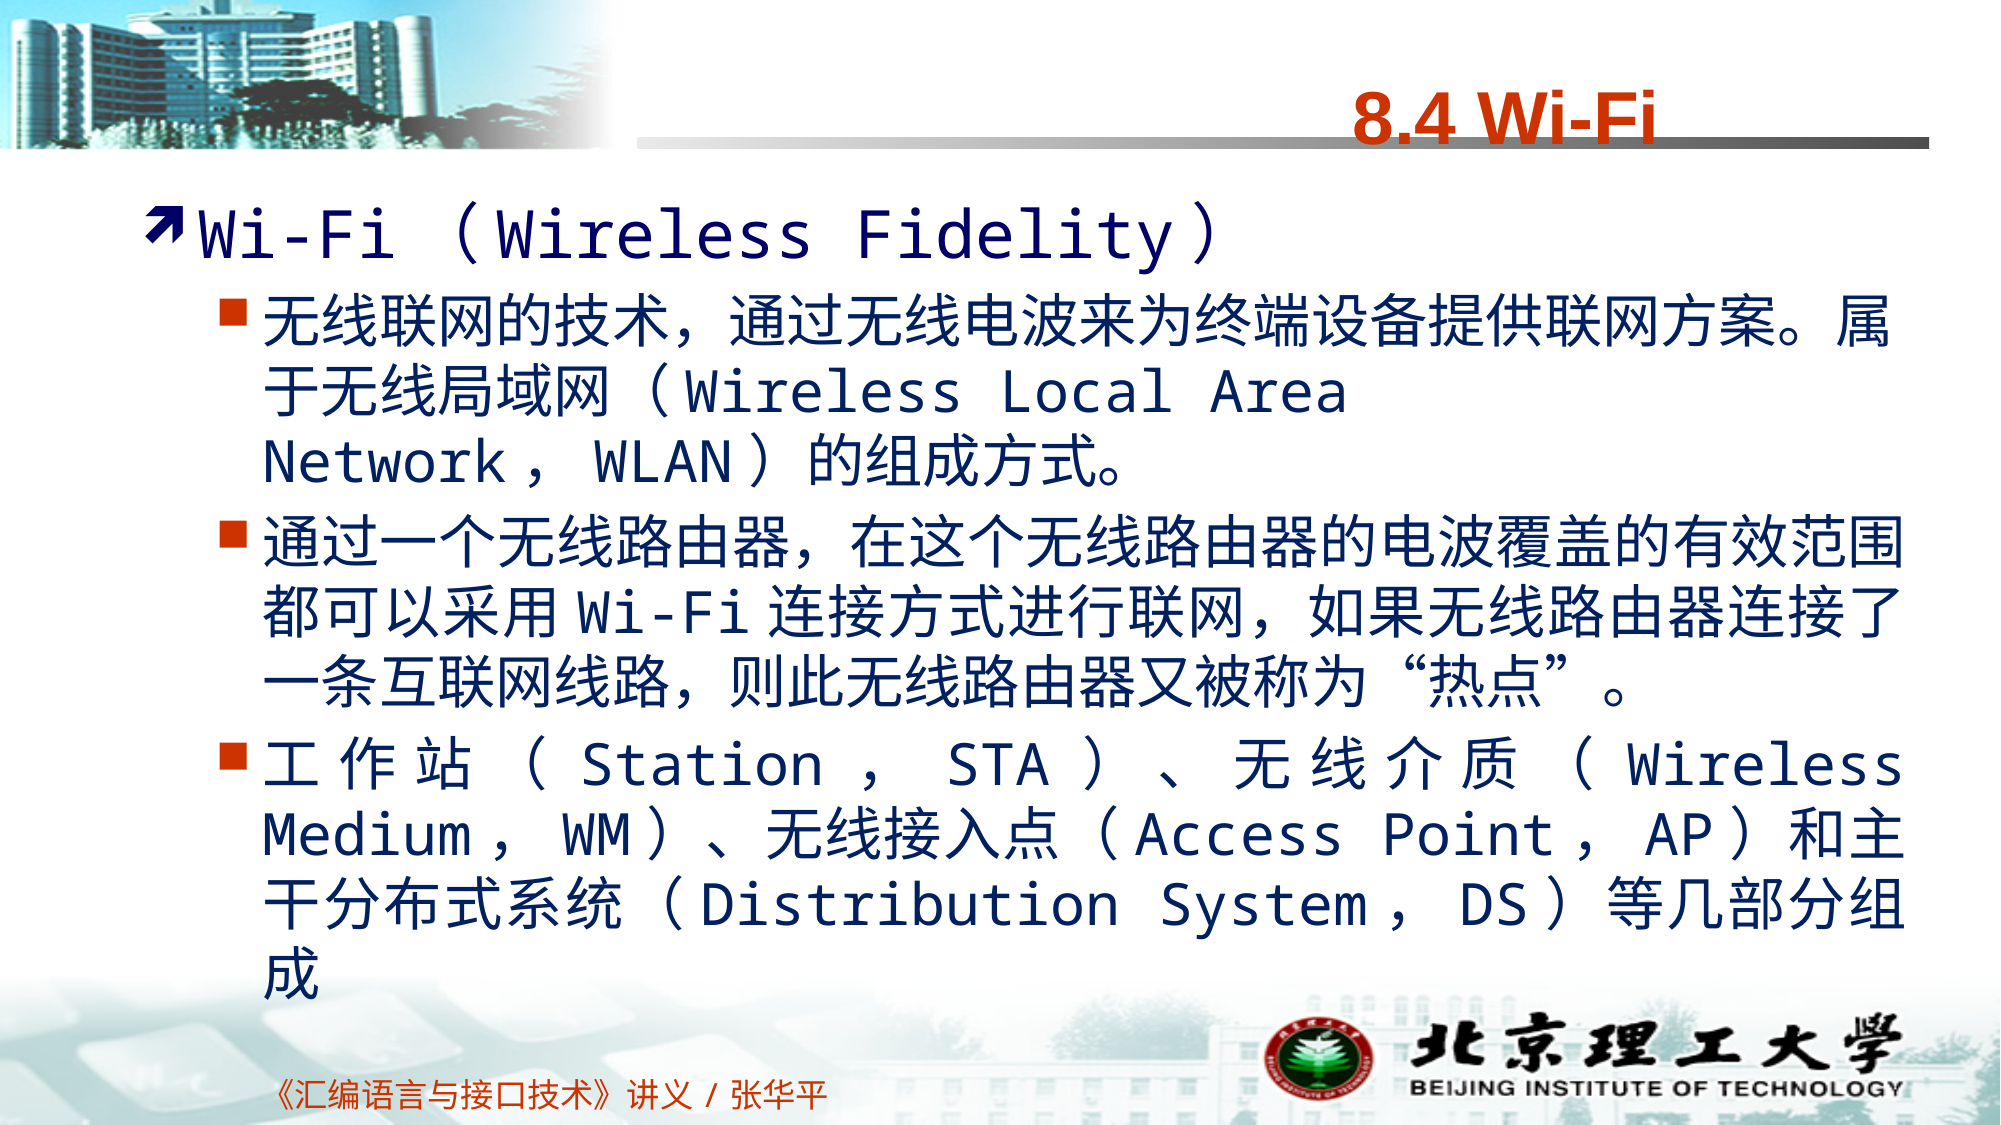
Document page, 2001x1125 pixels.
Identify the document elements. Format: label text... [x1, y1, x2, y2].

title 8.4 Wi-Fi [409, 45, 1675, 184]
list Wi-Fi（Wireless Fidelity） 无线联网的技术，通过无线电波来为终端设备提供联网方案。属于无线局域网（Wireless Local Area Network，WLAN）的组成方式。 通过一个无线路由器，在这个无线路由器的电波覆盖的有效范围都可以采用Wi-Fi连接方式进行联网，如果无线路由器连接了一条互联网线路，则此无线路由器又被称为“热点”。 工作站（Station，STA）、无线介质（Wireless Medium，WM）、无线接入点（Access Point，AP）和主干分布式系统（Distribution System，DS）等几部分组成 [125, 184, 1922, 1024]
picture [0, 0, 2000, 1125]
